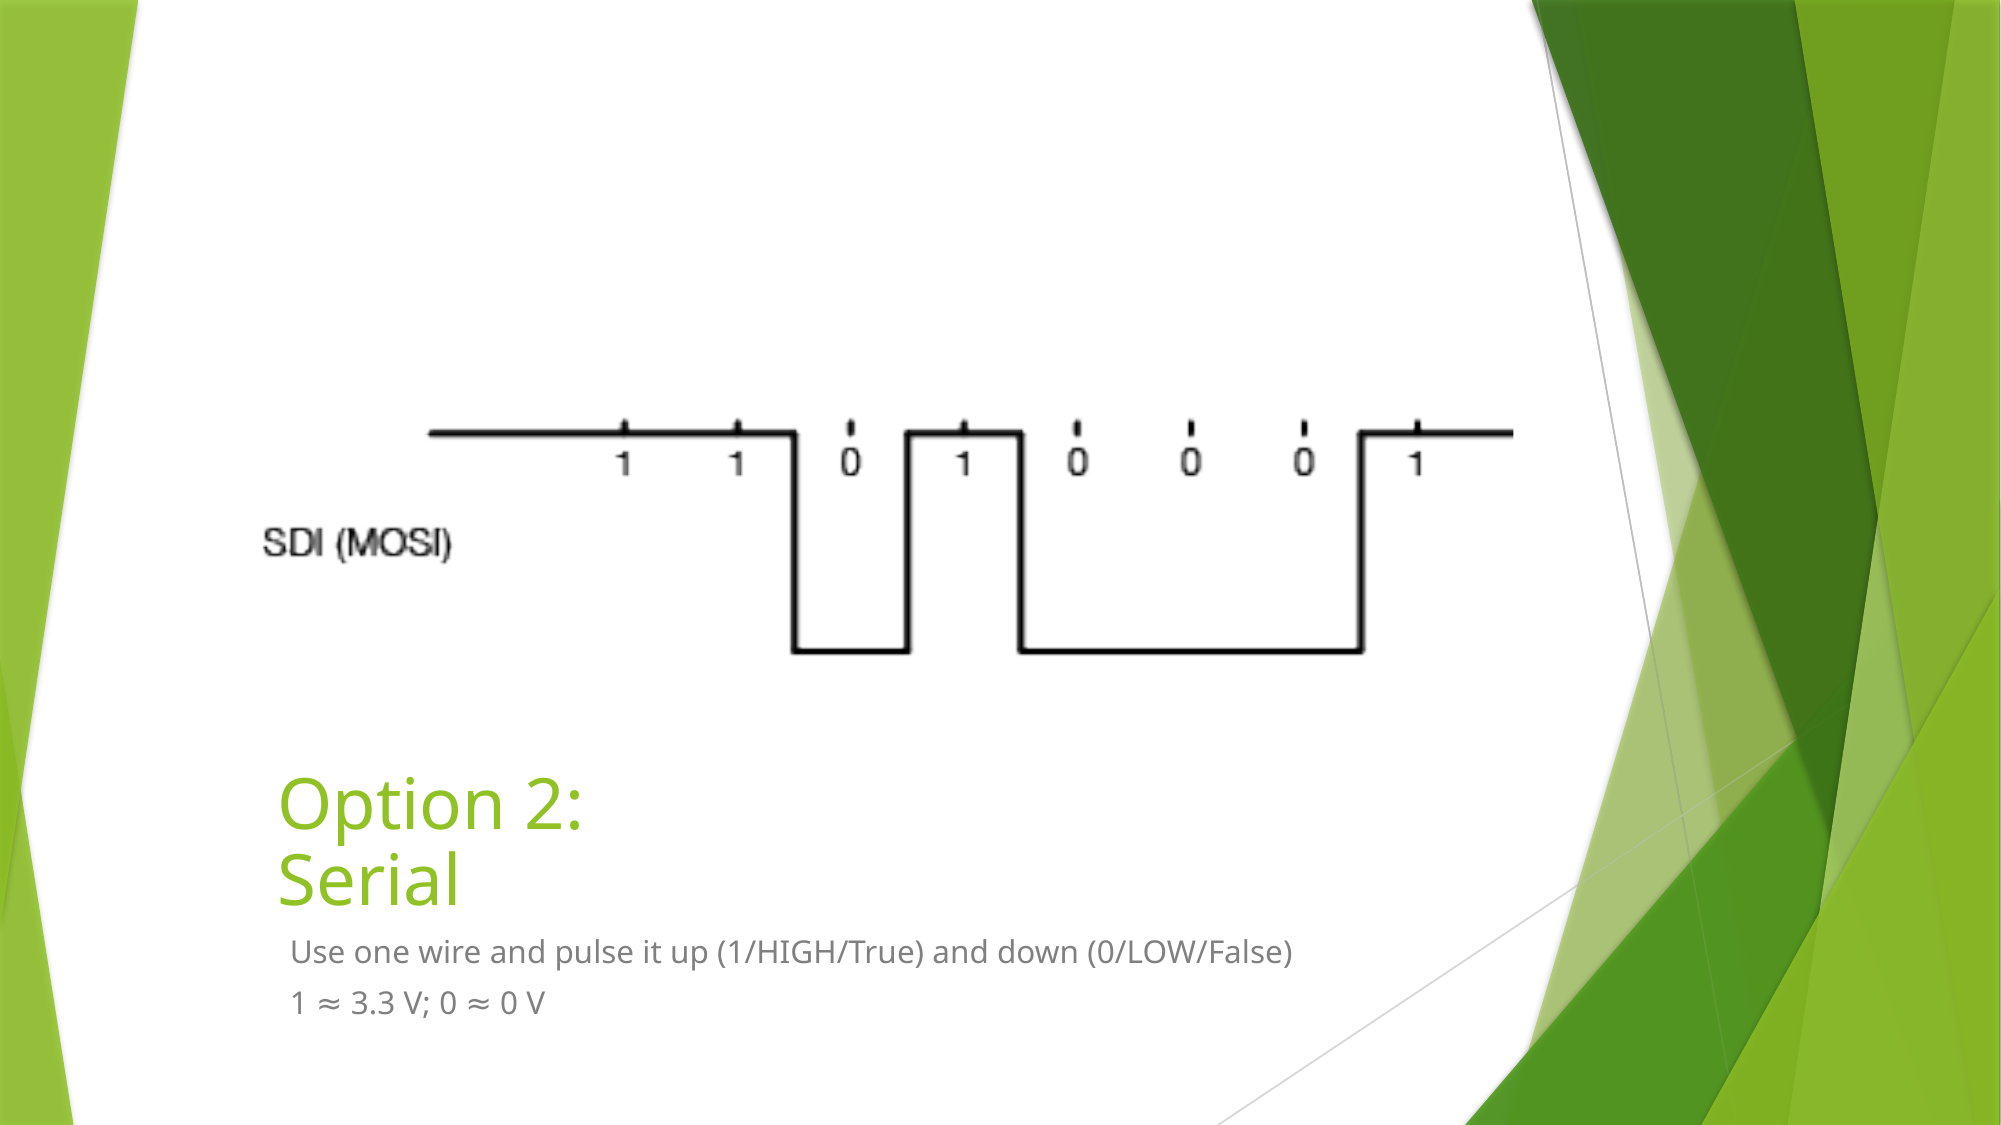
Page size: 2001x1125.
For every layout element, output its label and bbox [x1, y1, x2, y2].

picture [261, 408, 1514, 698]
text_box [0, 0, 2000, 1125]
